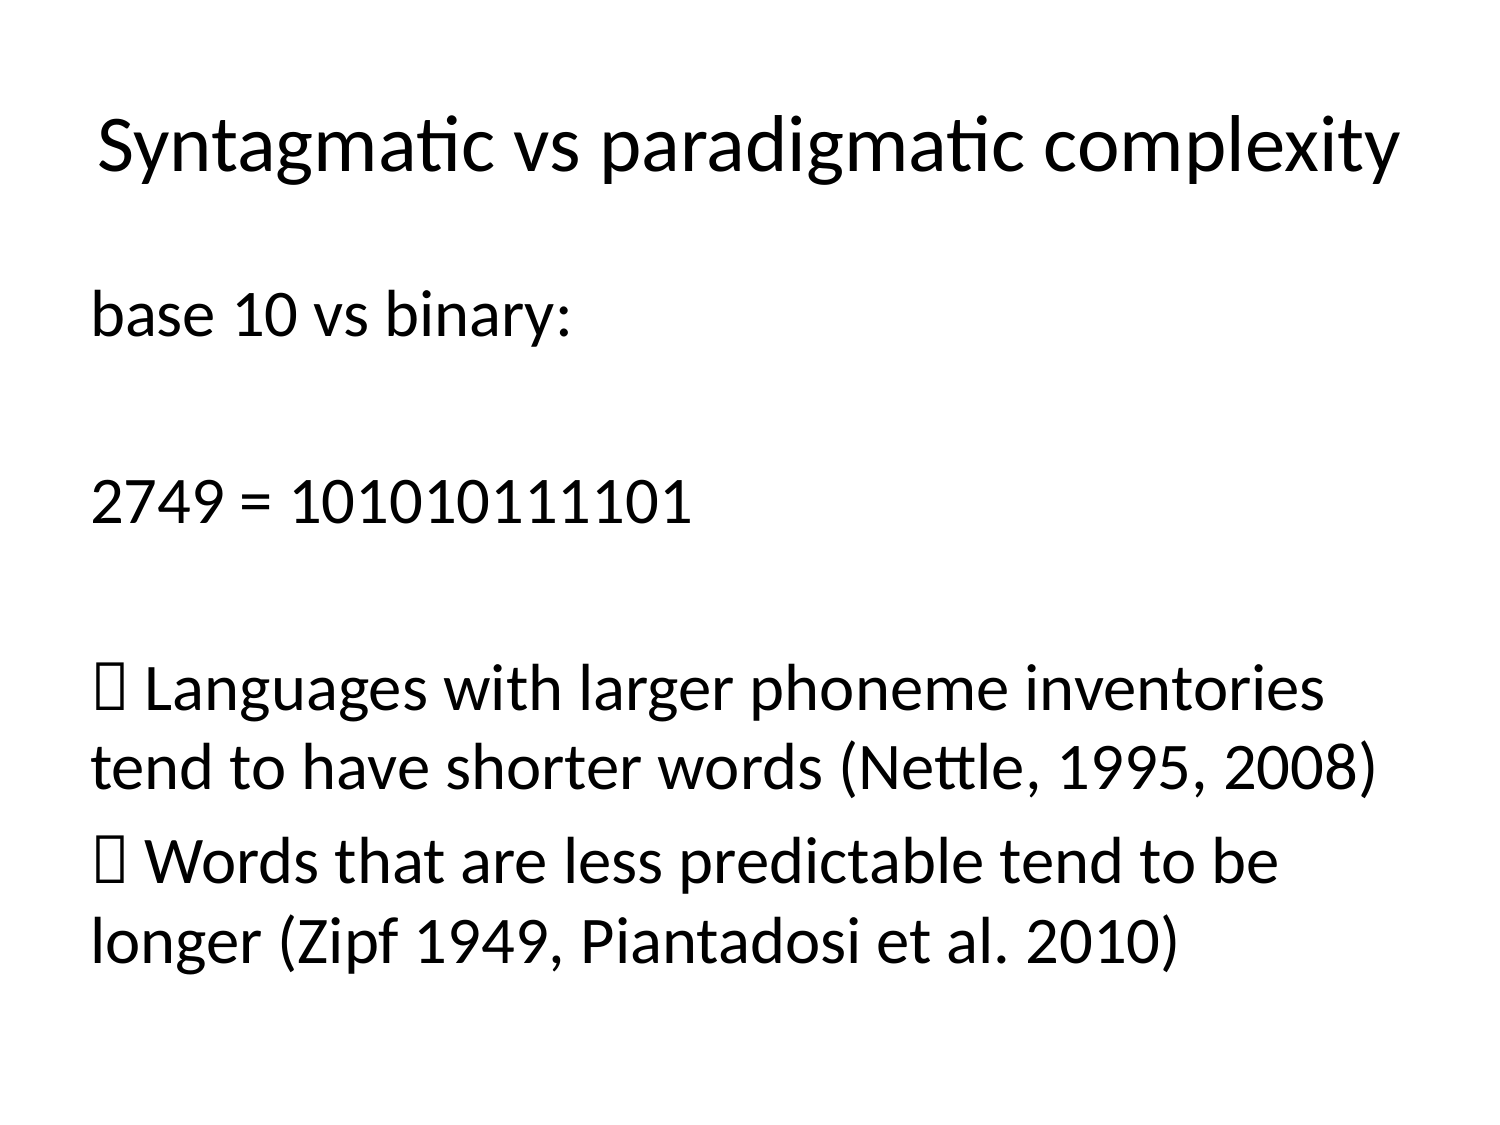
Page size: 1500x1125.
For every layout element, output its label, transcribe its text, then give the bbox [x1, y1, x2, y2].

list base 10 vs binary: 2749 = 101010111101  Languages with larger phoneme inventories tend to have shorter words (Nettle, 1995, 2008)  Words that are less predictable tend to be longer (Zipf 1949, Piantadosi et al. 2010) [75, 262, 1425, 1005]
title Syntagmatic vs paradigmatic complexity [75, 45, 1425, 233]
